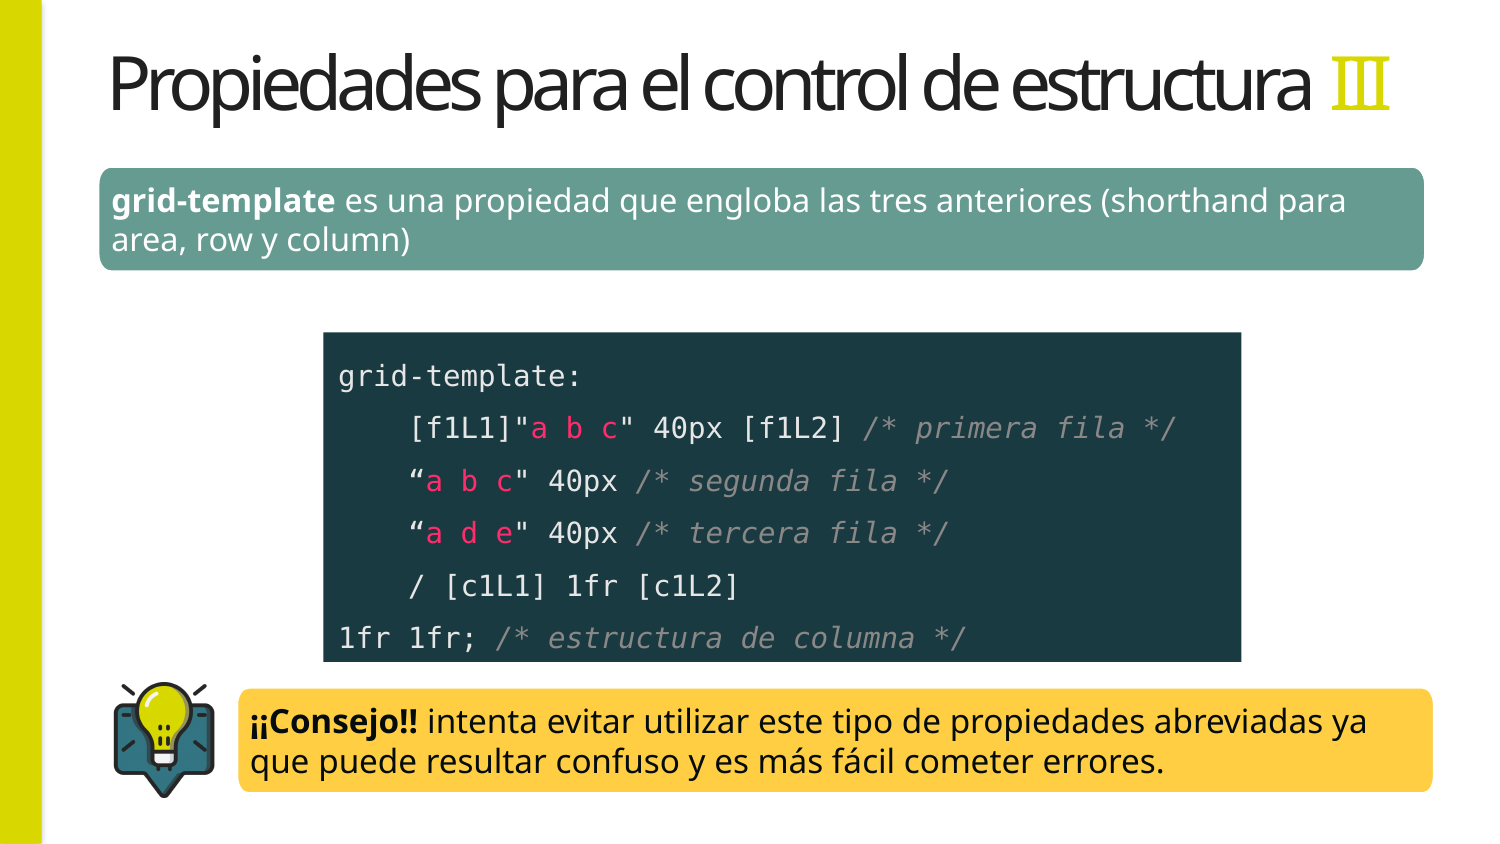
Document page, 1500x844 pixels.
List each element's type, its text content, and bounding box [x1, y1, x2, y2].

title Propiedades para el control de estructura III [106, 0, 1459, 133]
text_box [105, 681, 1436, 798]
text_box [0, 0, 42, 844]
text_box grid-template: [f1L1]"a b c" 40px [f1L2] /* primera fila */ “a b c" 40px /* segunda fila */ “a d e" 40px /* tercera fila */ / [c1L1] 1fr [c1L2] 1fr 1fr; /* estructura de columna */ [323, 332, 1242, 662]
text_box grid-template es una propiedad que engloba las tres anteriores (shorthand para area, row y column) [95, 163, 1429, 275]
